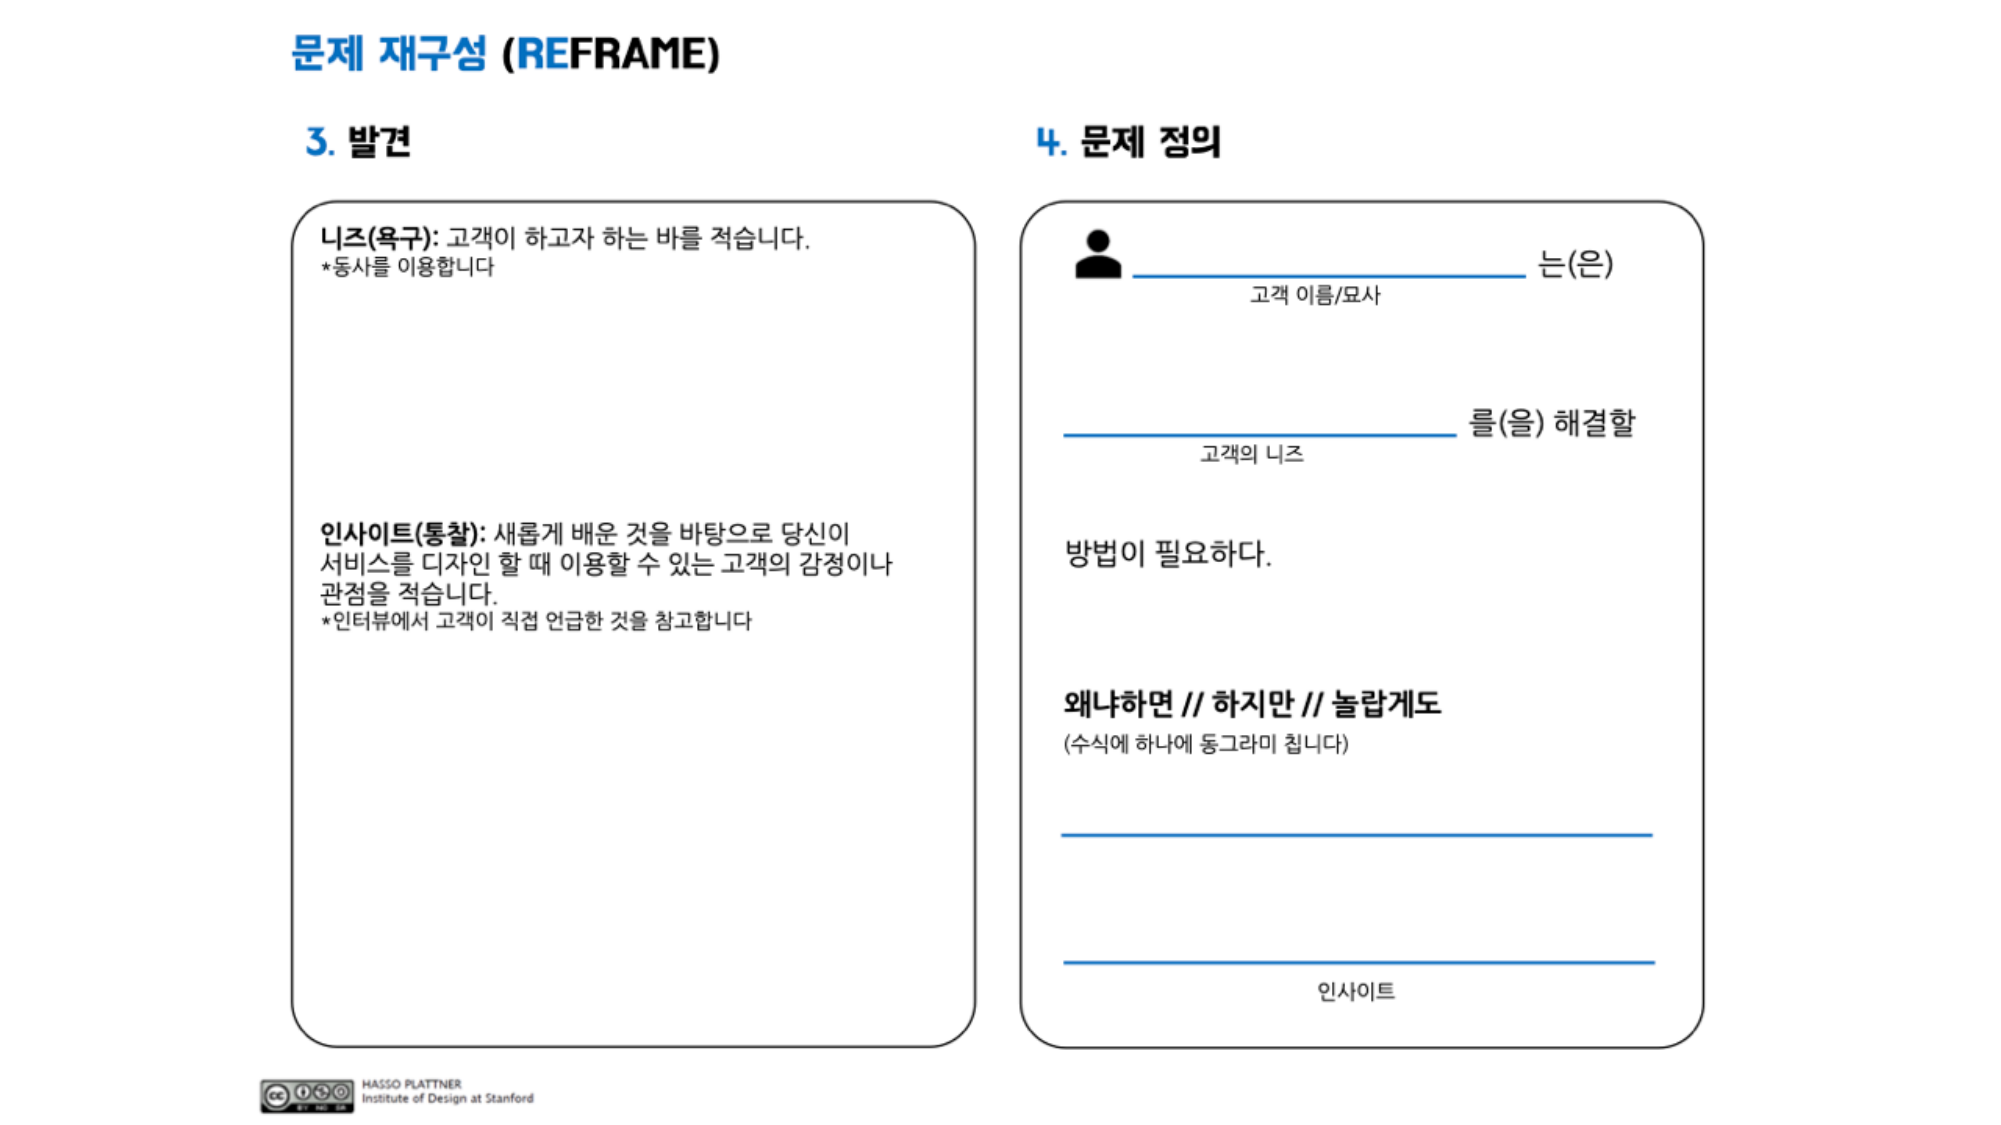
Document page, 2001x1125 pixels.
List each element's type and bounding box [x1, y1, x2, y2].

picture [249, 0, 1750, 1125]
